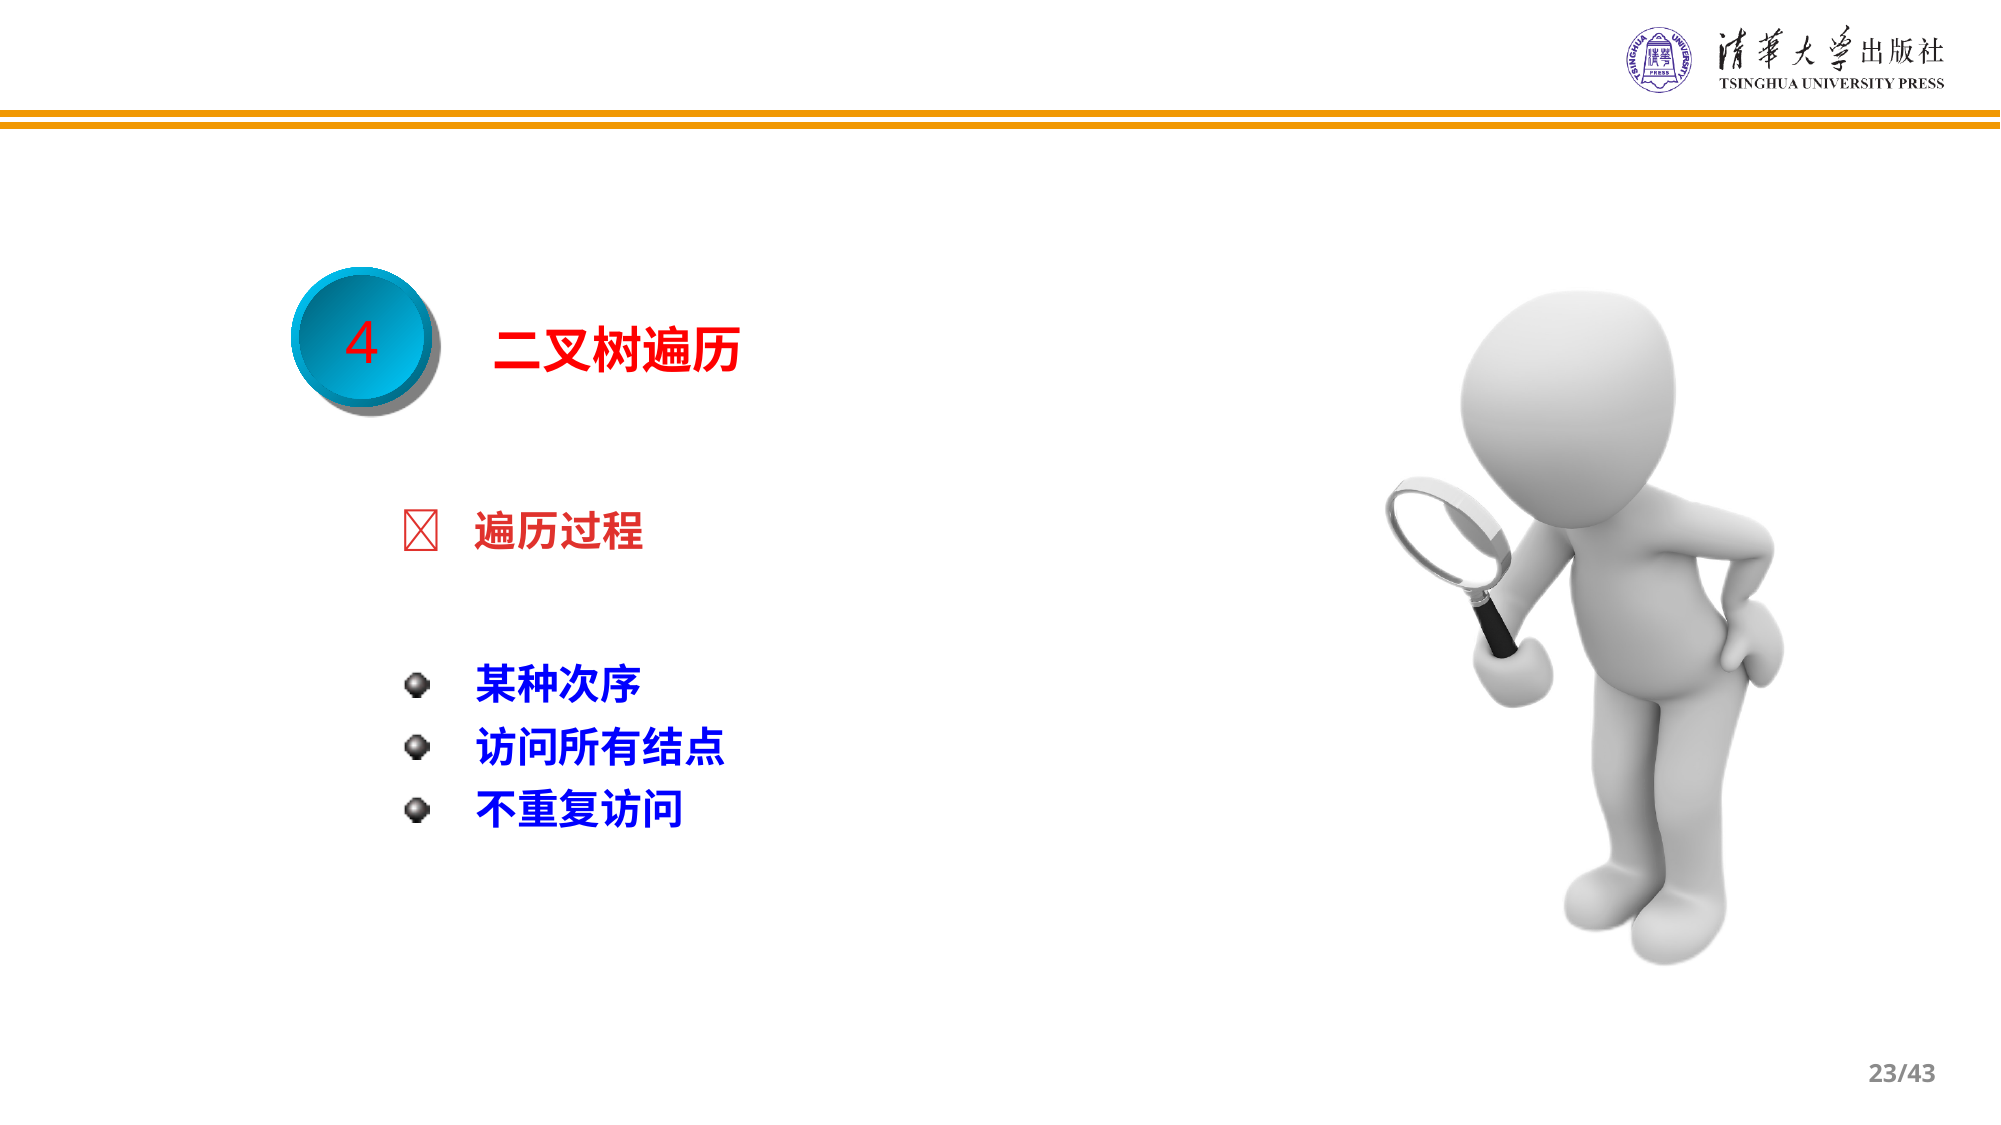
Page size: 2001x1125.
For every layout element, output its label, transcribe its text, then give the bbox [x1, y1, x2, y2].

picture [1206, 225, 2001, 1030]
text_box 某种次序 访问所有结点 不重复访问 [385, 638, 855, 841]
slide_number /43 [1484, 1042, 1951, 1103]
picture [1590, 0, 2001, 144]
picture [400, 668, 430, 698]
text_box  遍历过程 [385, 485, 726, 563]
picture [400, 793, 430, 823]
picture [400, 730, 430, 760]
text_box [290, 266, 890, 408]
